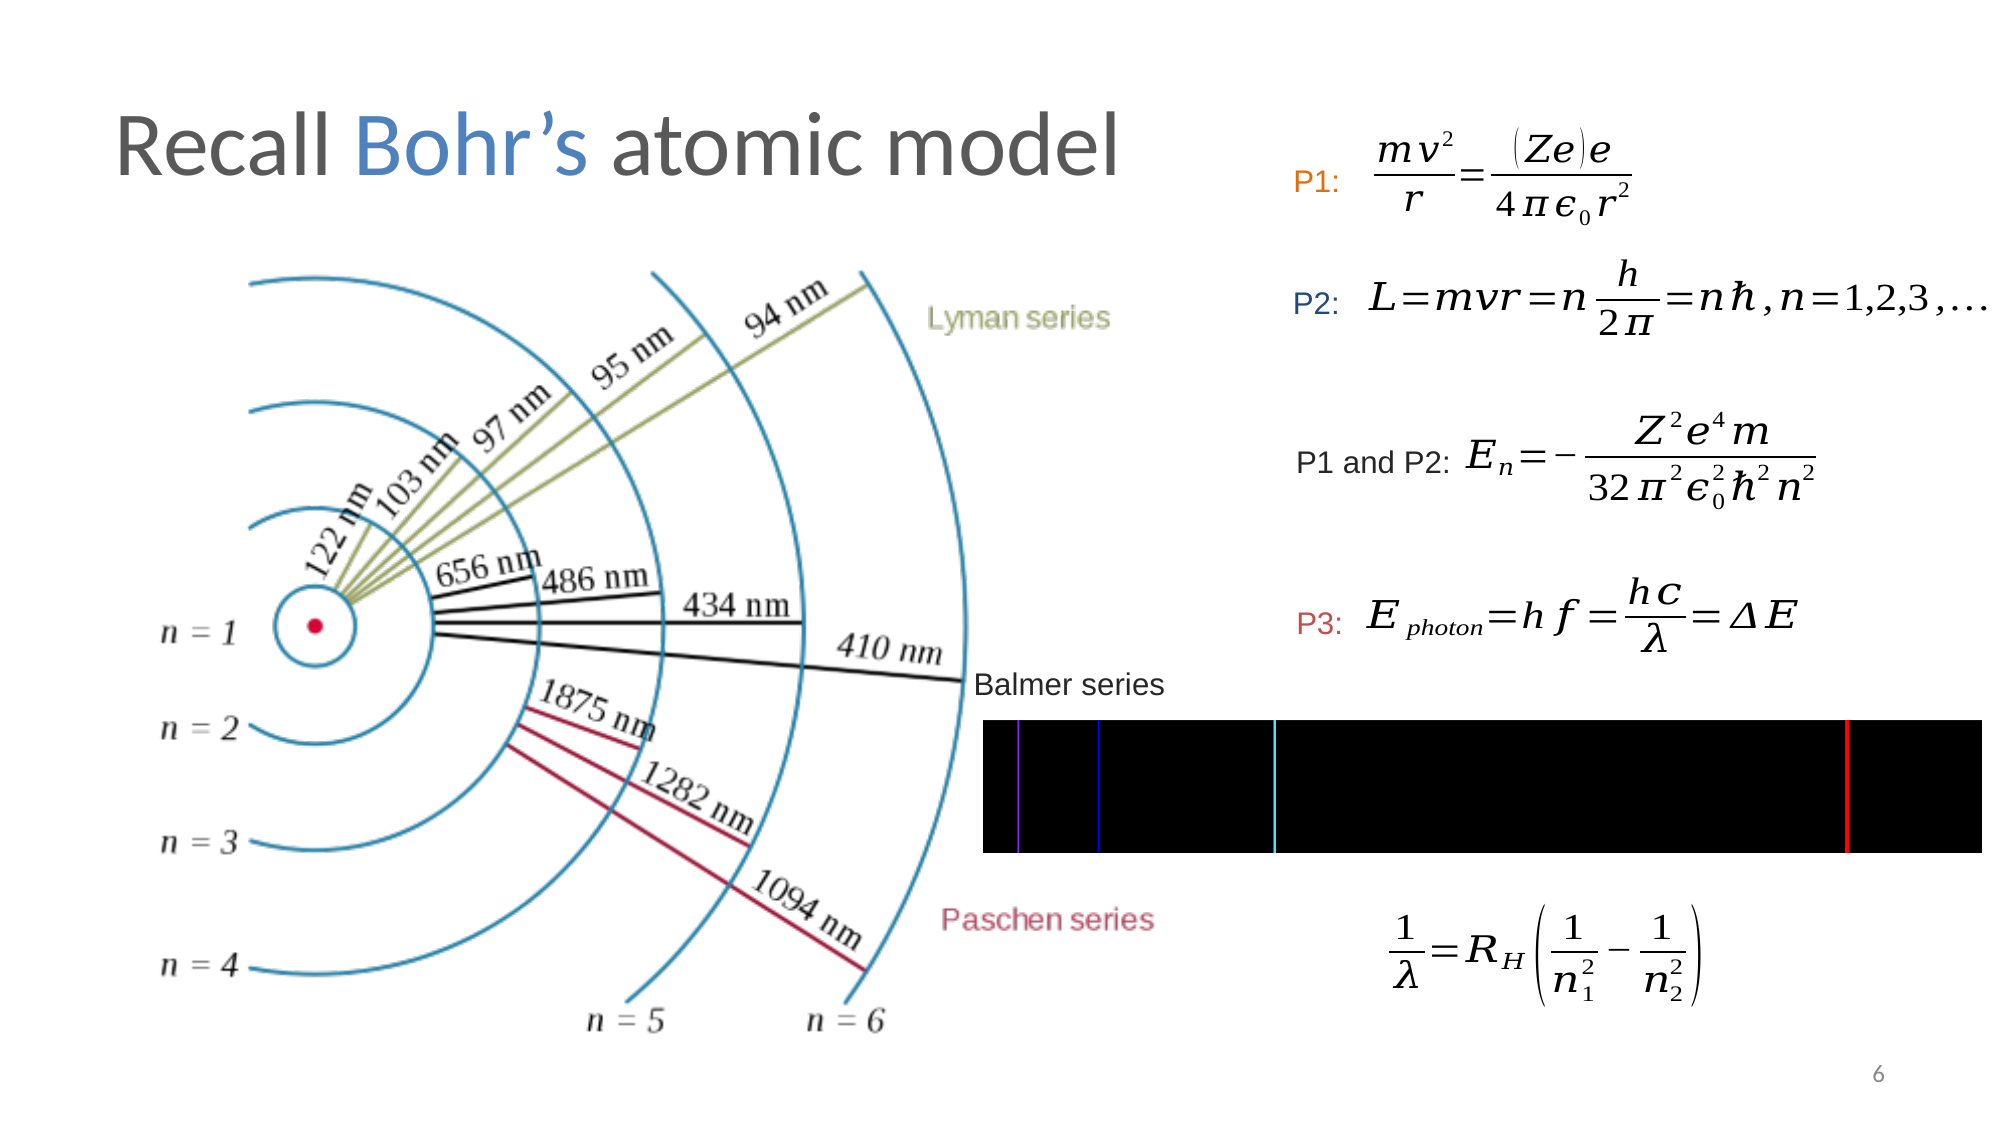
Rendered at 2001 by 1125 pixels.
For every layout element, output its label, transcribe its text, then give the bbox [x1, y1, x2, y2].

picture [78, 203, 1982, 1095]
text_box P2: [1278, 276, 1416, 329]
text_box P1: [1278, 153, 1416, 207]
text_box P3: [1281, 596, 1419, 649]
text_box Recall Bohr’s atomic model [99, 45, 1900, 233]
slide_number 6 [1433, 1042, 1900, 1103]
text_box P1 and P2: [1281, 435, 1507, 488]
